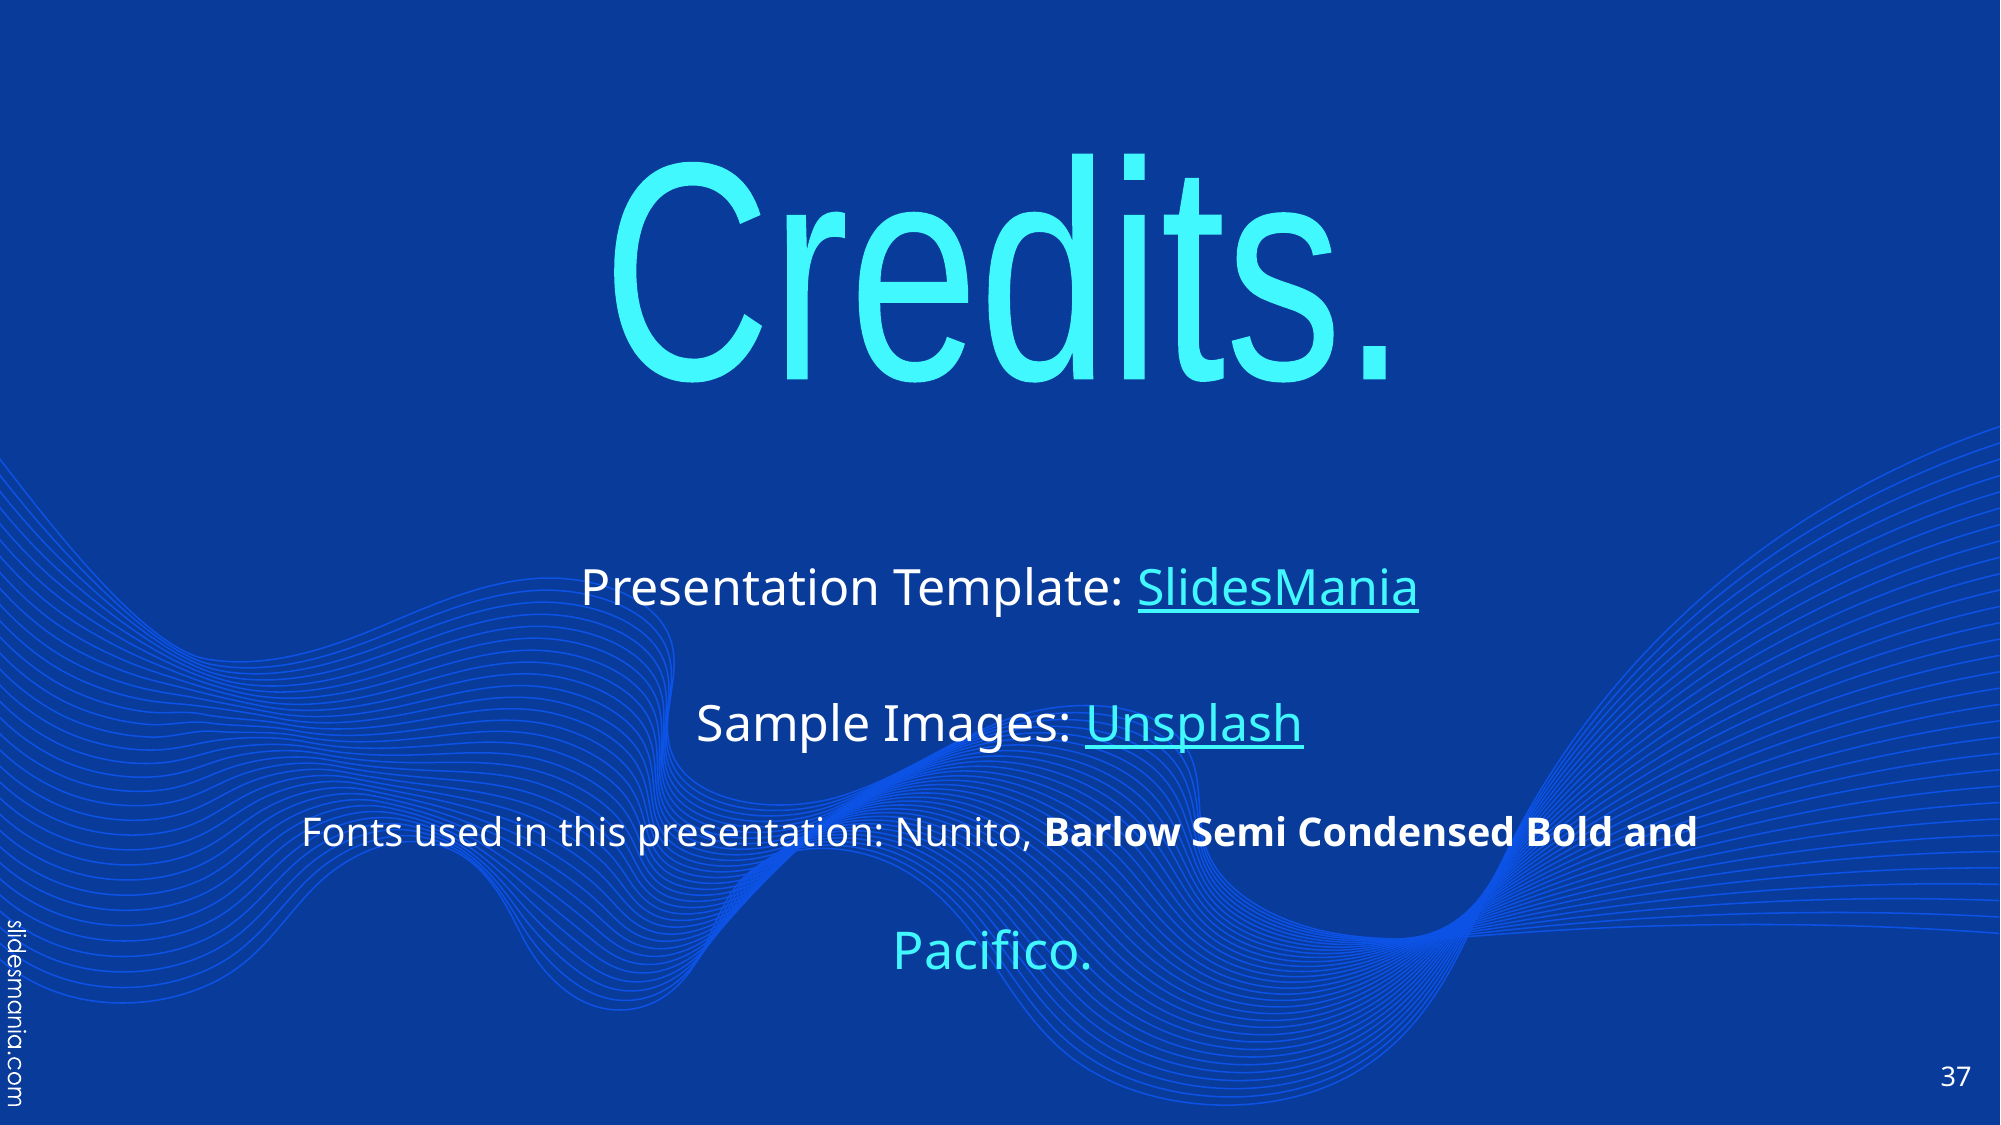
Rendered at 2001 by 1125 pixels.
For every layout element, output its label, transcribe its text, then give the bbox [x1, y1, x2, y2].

list Presentation Template: SlidesMania Sample Images: Unsplash Fonts used in this presentation: Nunito, Barlow Semi Condensed Bold and Pacifico. [261, 466, 1739, 935]
slide_number ‹#› [1871, 1038, 1992, 1125]
